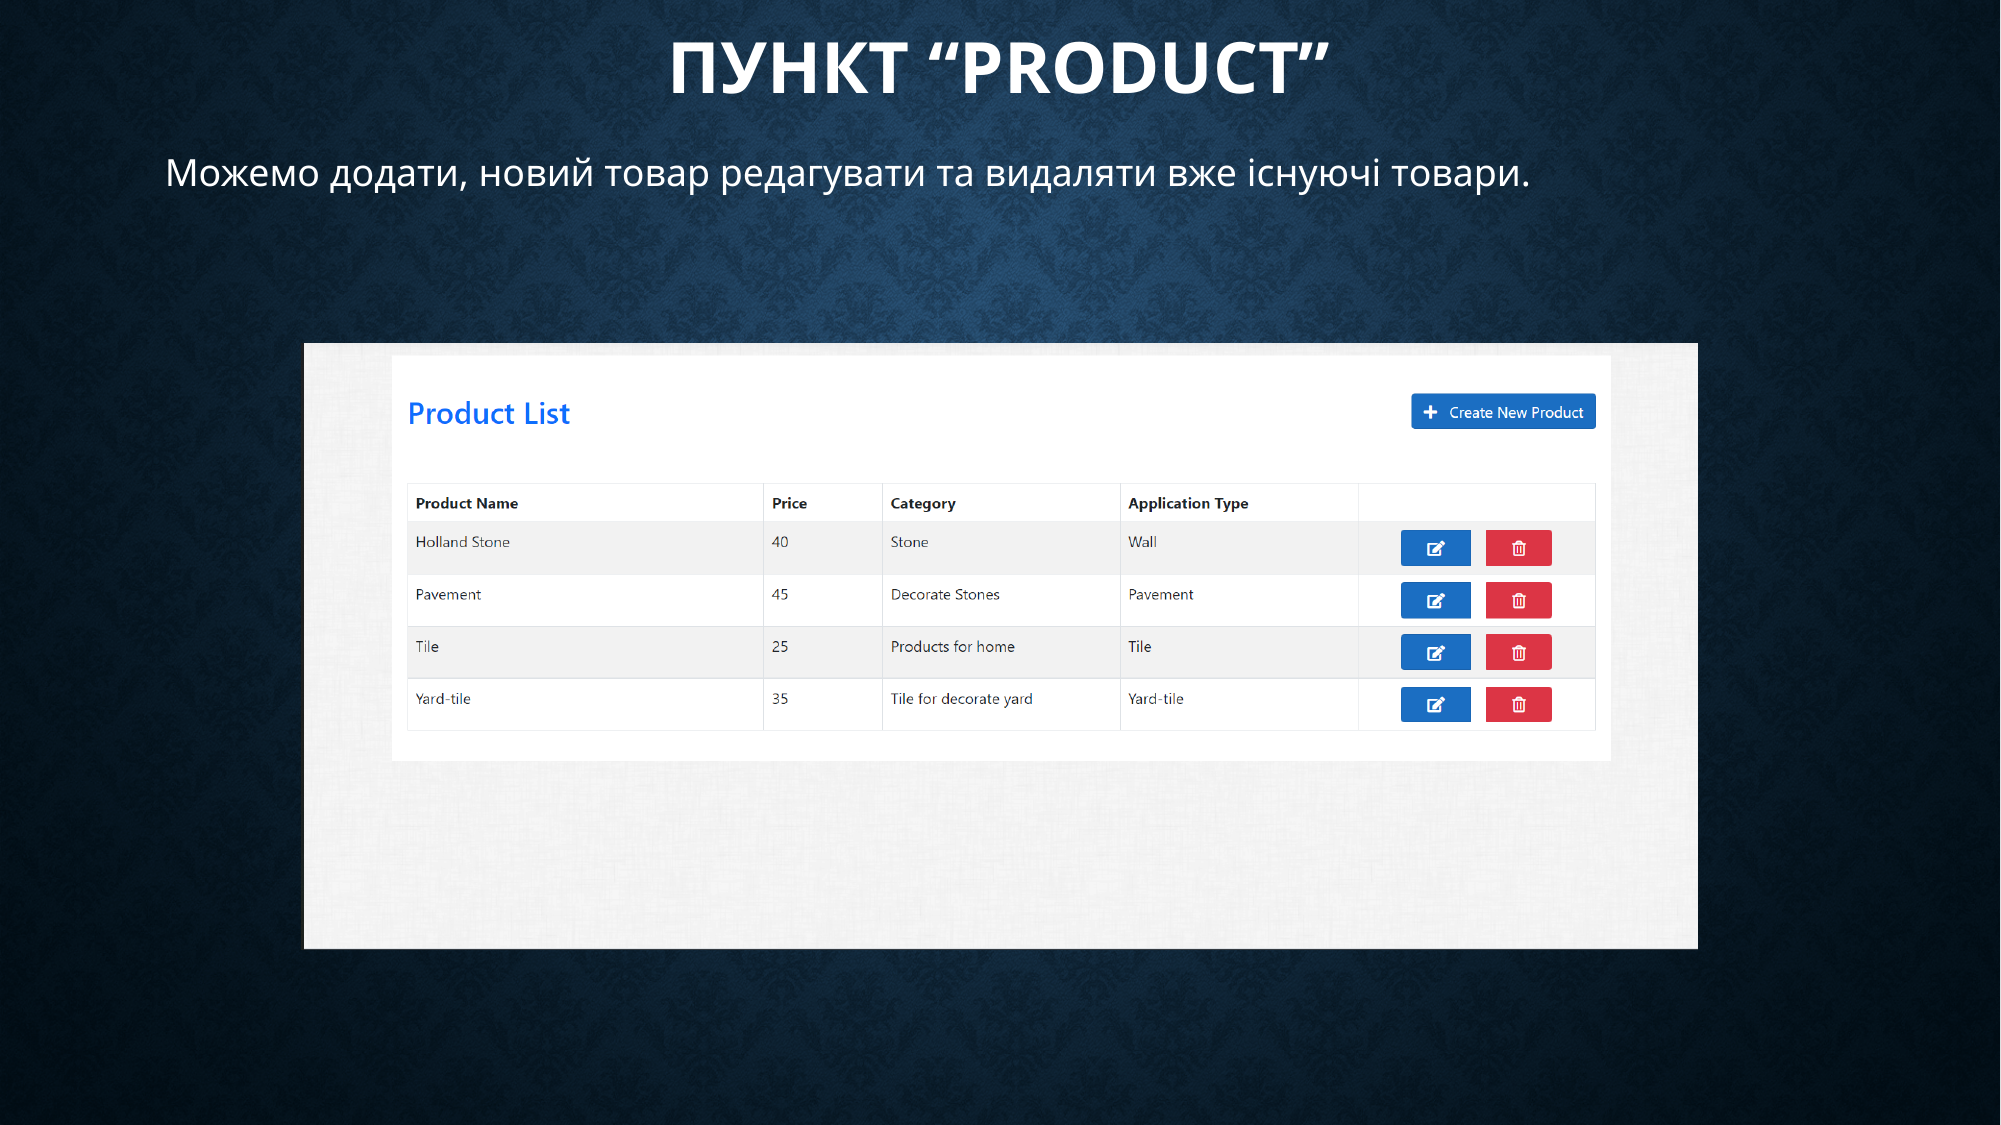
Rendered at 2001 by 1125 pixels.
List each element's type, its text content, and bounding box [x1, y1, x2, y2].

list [300, 343, 1698, 951]
text_box Можемо додати, новий товар редагувати та видаляти вже існуючі товари. [149, 141, 1652, 202]
title Пункт “Product” [150, 0, 1849, 142]
